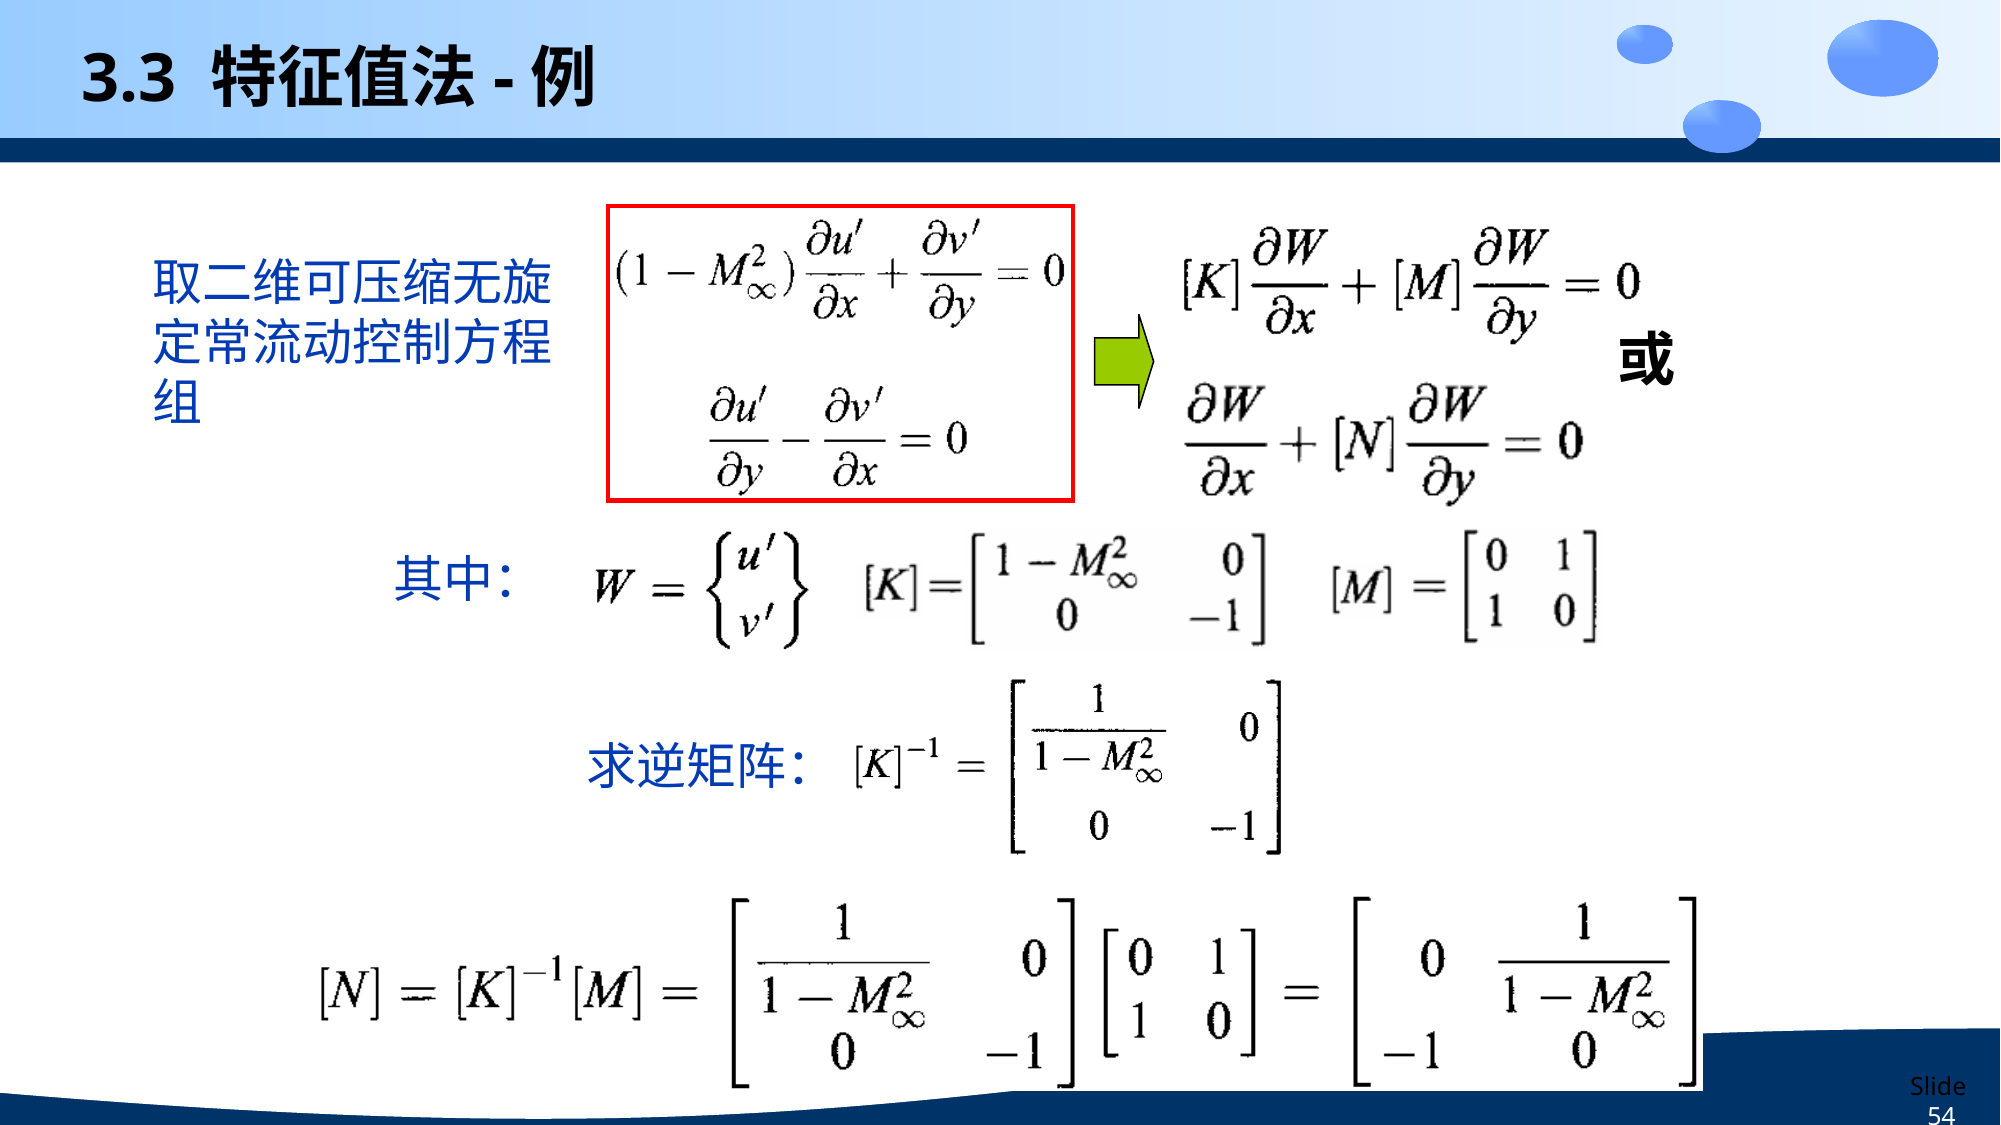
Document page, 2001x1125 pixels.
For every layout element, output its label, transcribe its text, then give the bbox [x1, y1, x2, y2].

picture [846, 668, 1284, 862]
picture [1165, 373, 1603, 512]
text_box 或 [1602, 314, 1691, 400]
picture [303, 893, 1703, 1092]
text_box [1330, 527, 1603, 648]
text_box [857, 526, 1272, 656]
text_box 取二维可压缩无旋定常流动控制方程组 [137, 243, 575, 439]
picture [585, 526, 811, 654]
picture [1165, 219, 1652, 356]
text_box 其中： [378, 539, 585, 615]
title 3.3 特征值法-例 [66, 24, 1767, 125]
slide_number Slide 54 [1883, 1062, 2000, 1113]
text_box [1094, 314, 1154, 409]
picture [610, 208, 1071, 499]
text_box 求逆矩阵： [572, 727, 846, 802]
